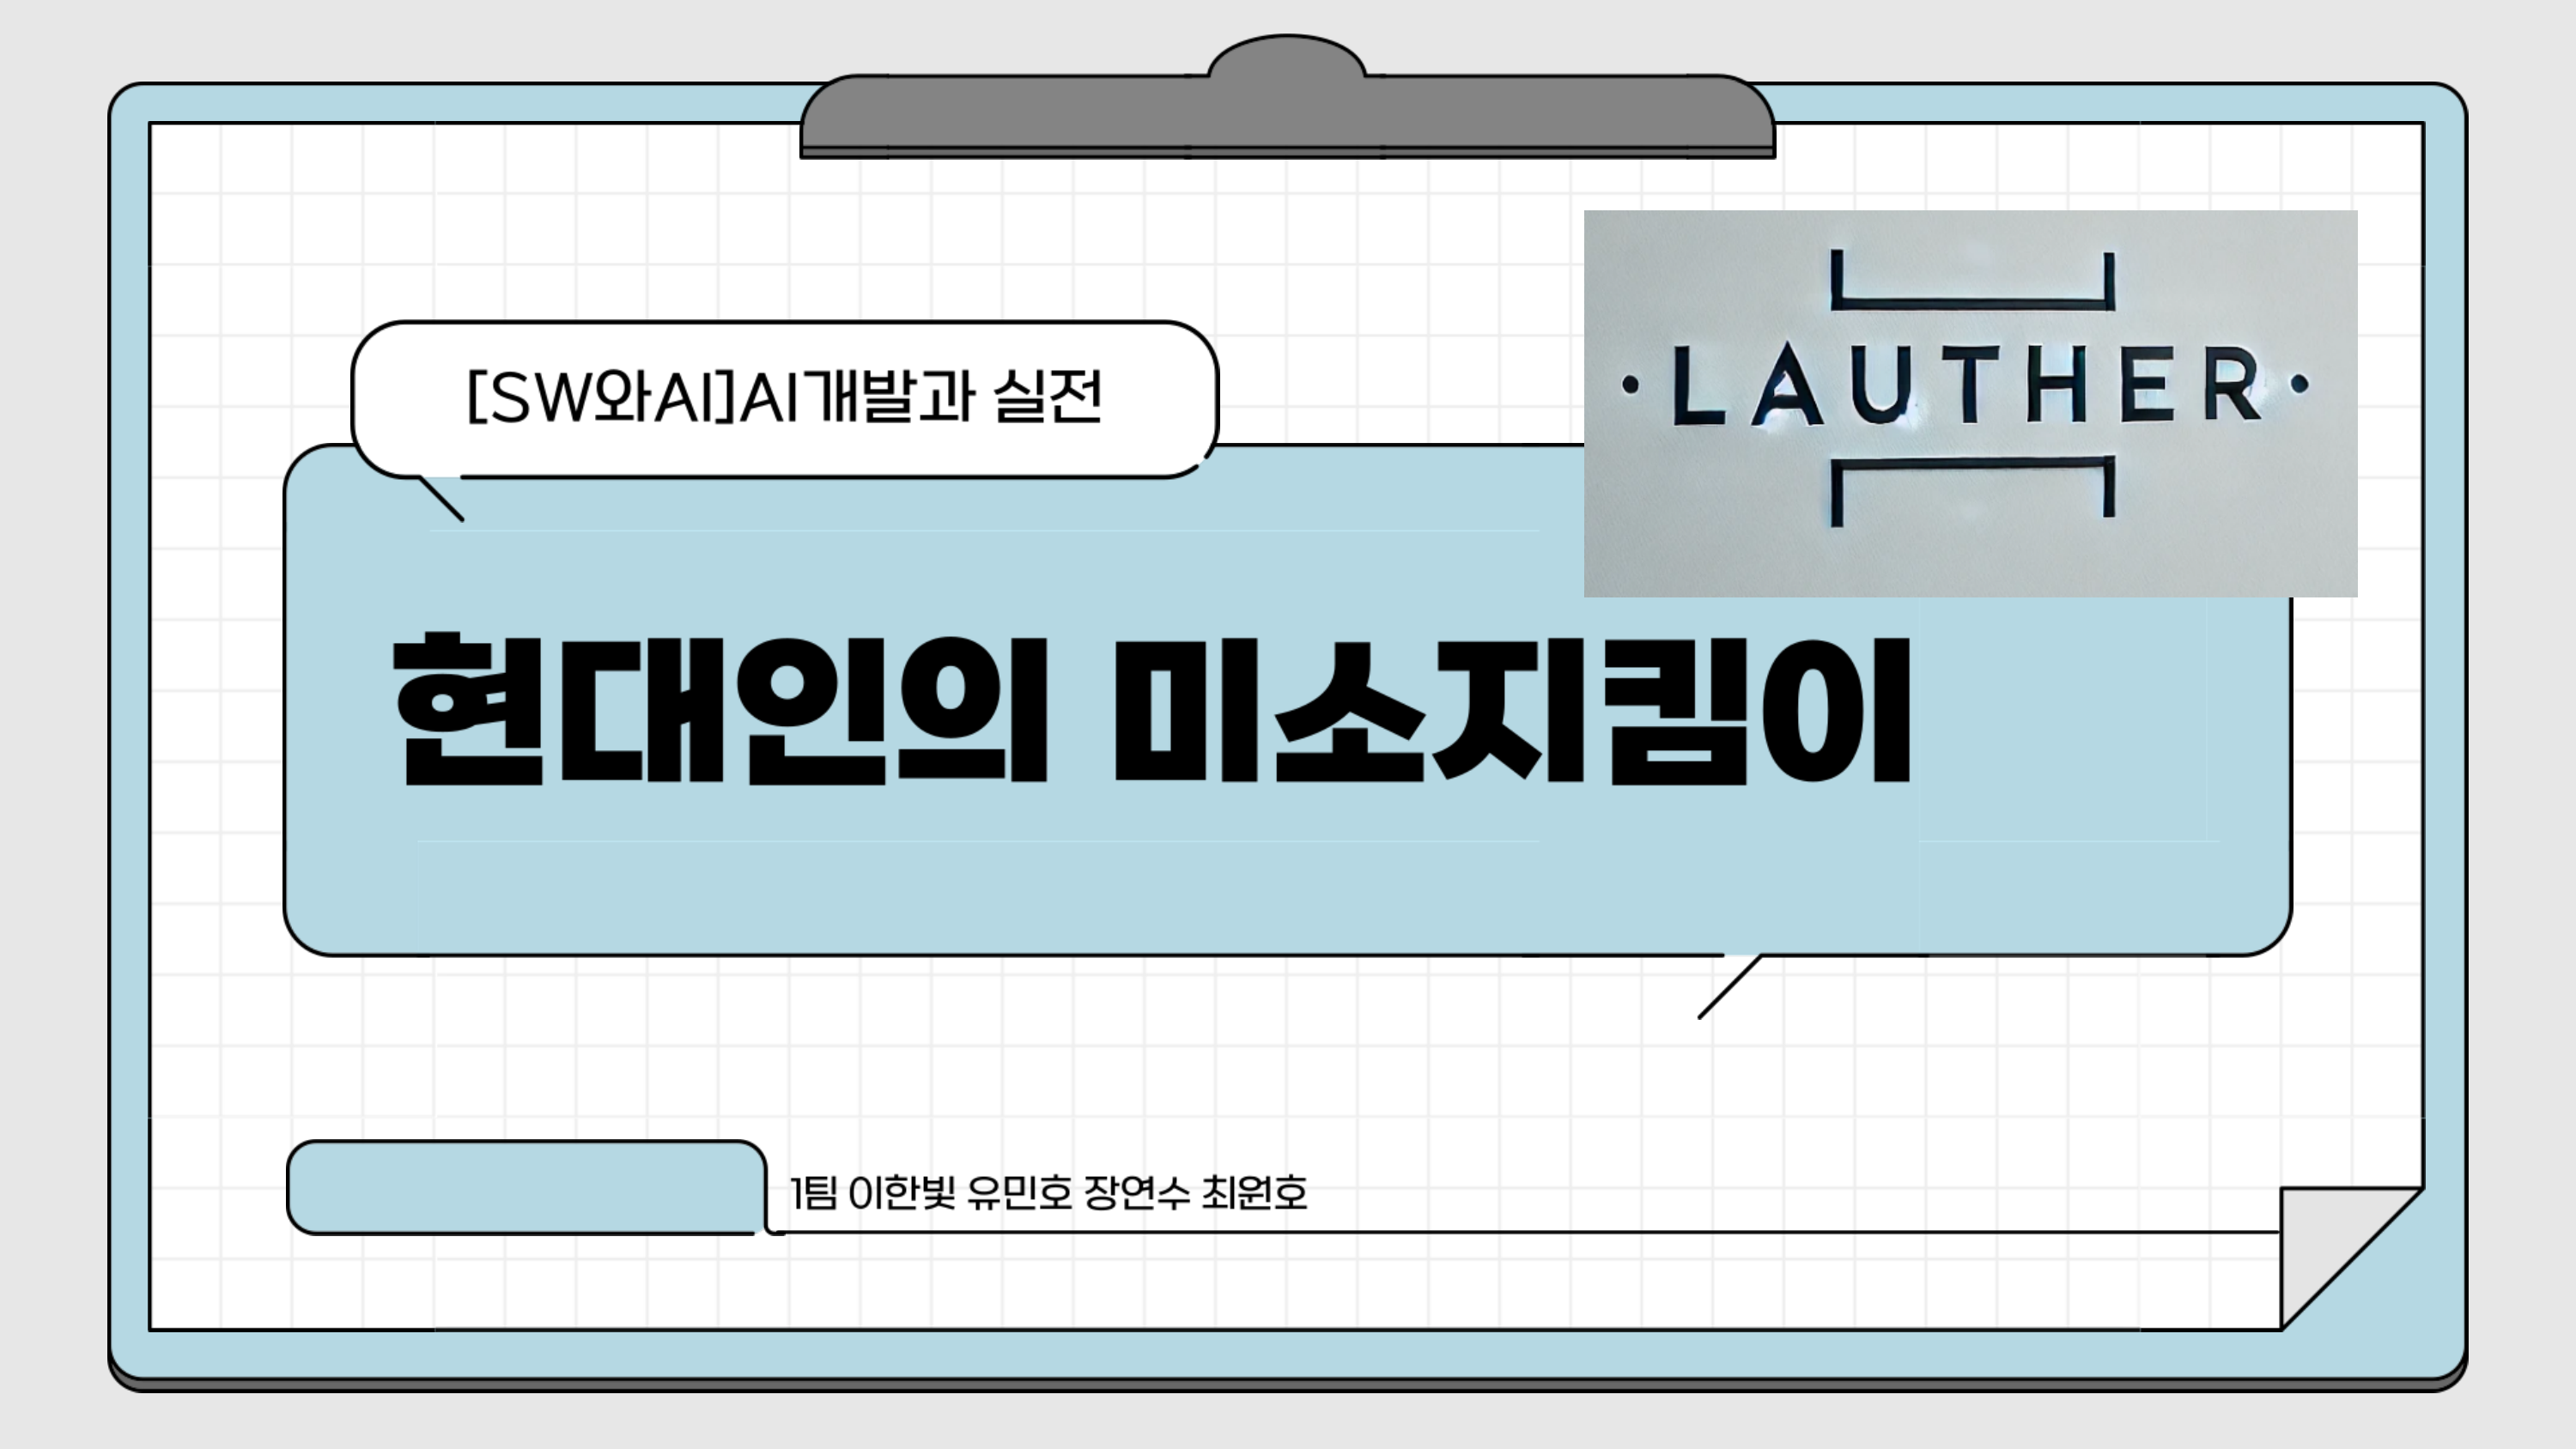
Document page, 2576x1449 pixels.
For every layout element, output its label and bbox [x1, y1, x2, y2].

picture [106, 33, 2470, 1394]
